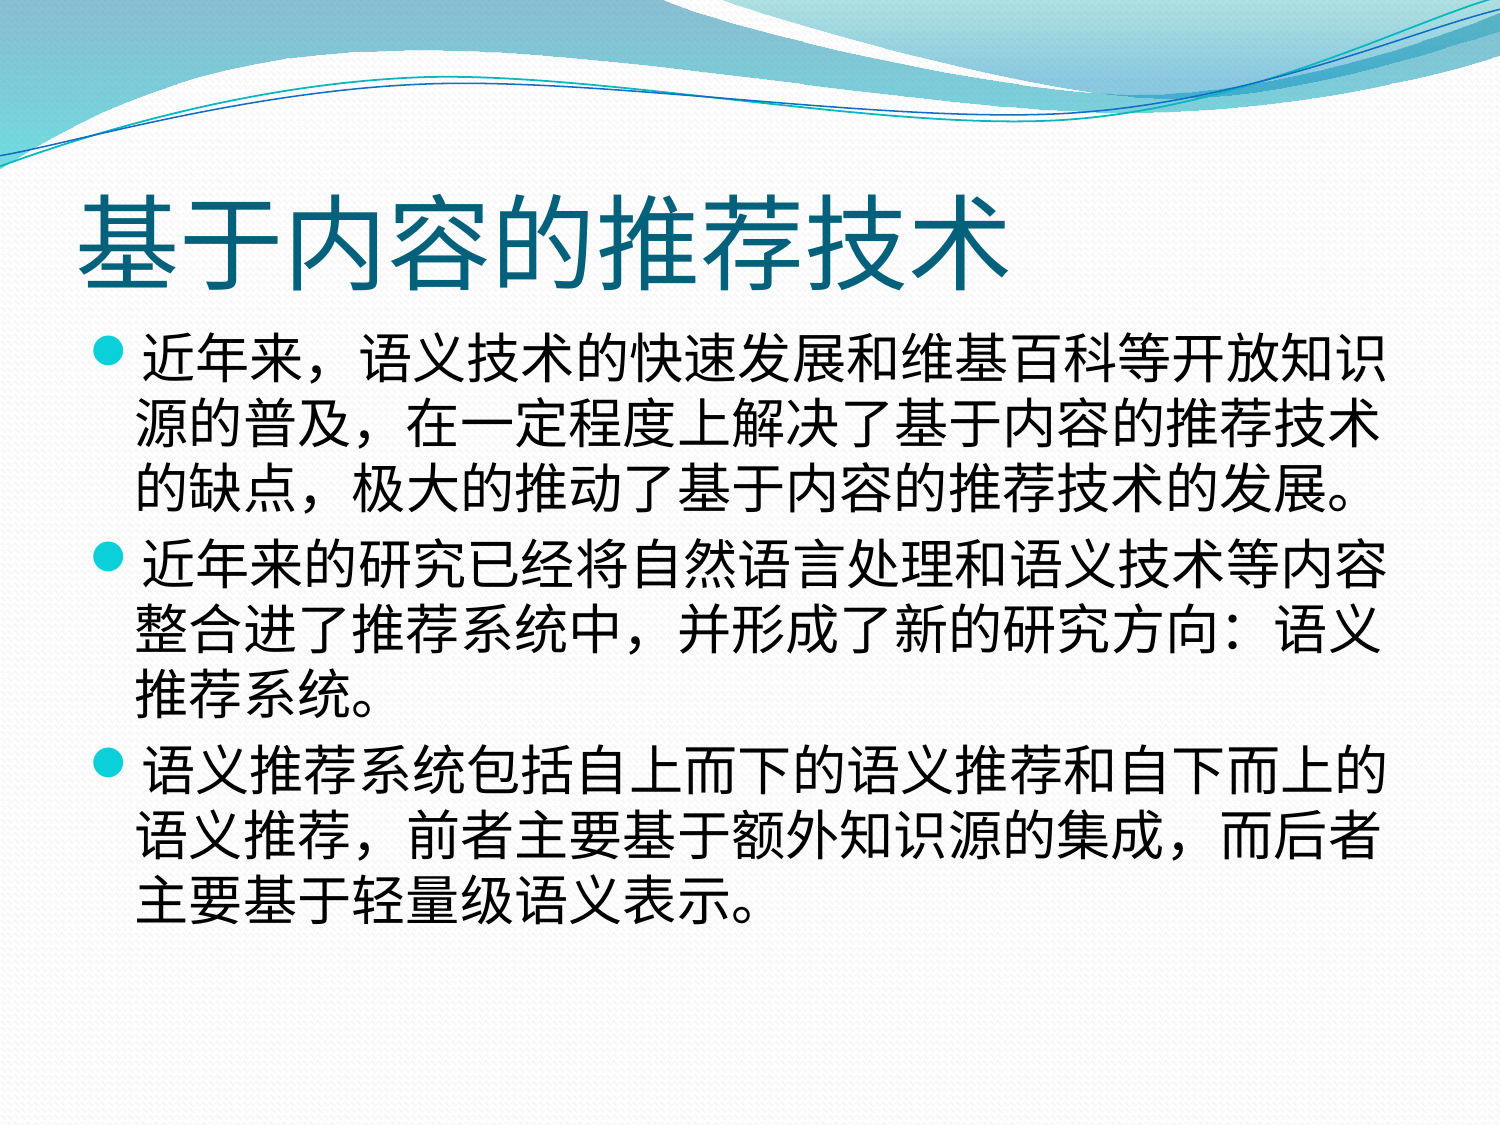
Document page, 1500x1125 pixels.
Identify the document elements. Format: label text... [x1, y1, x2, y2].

list 近年来，语义技术的快速发展和维基百科等开放知识源的普及，在一定程度上解决了基于内容的推荐技术的缺点，极大的推动了基于内容的推荐技术的发展。 近年来的研究已经将自然语言处理和语义技术等内容整合进了推荐系统中，并形成了新的研究方向：语义推荐系统。 语义推荐系统包括自上而下的语义推荐和自下而上的语义推荐，前者主要基于额外知识源的集成，而后者主要基于轻量级语义表示。 [75, 317, 1425, 1038]
title 基于内容的推荐技术 [75, 115, 1425, 303]
